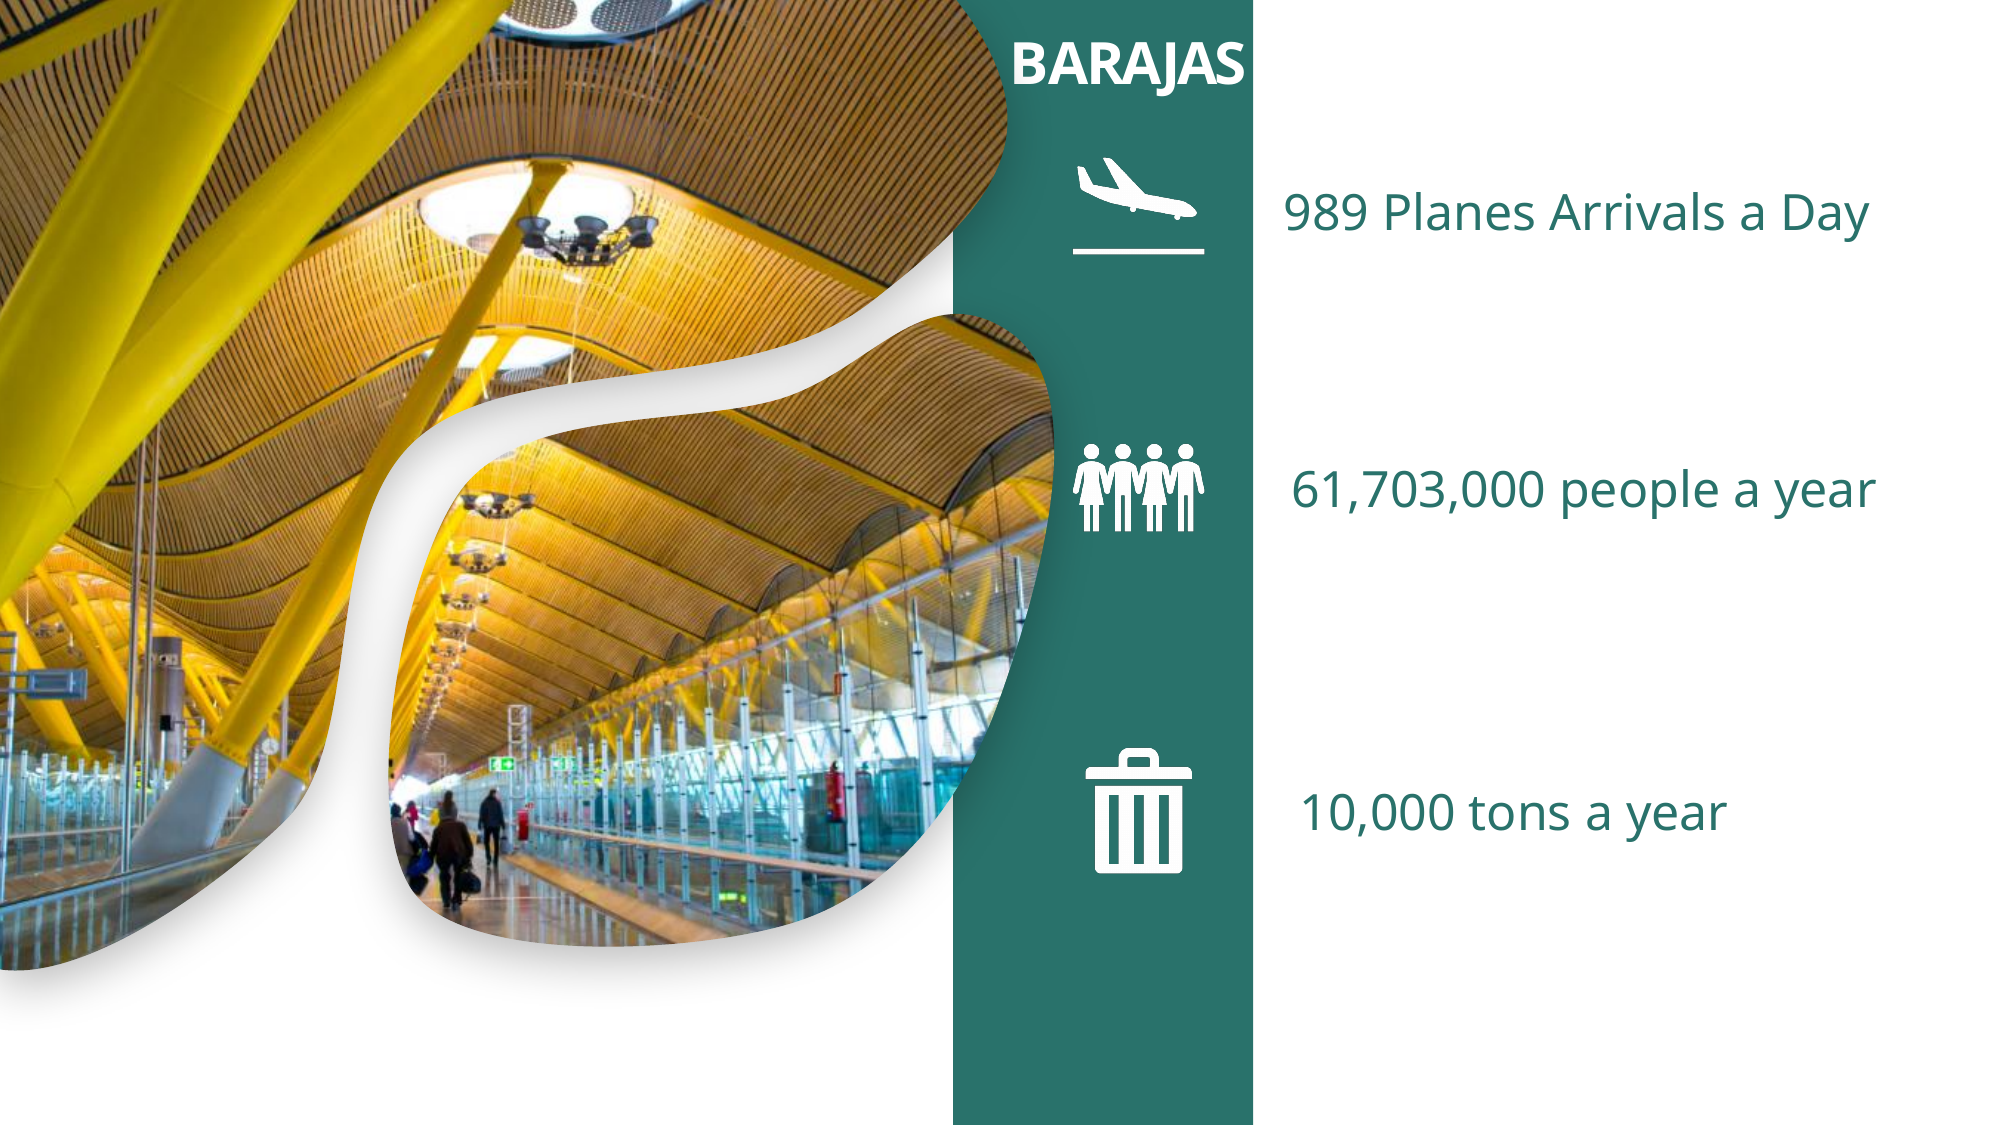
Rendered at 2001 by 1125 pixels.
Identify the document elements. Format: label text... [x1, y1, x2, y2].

text_box [952, 374, 1254, 1125]
picture [0, 0, 1055, 971]
text_box BARAJAS [1055, 18, 1736, 104]
picture [1063, 135, 1214, 286]
text_box [1055, 0, 2000, 374]
text_box 10,000 tons a year [1284, 750, 2000, 871]
text_box 61,703,000 people a year [1275, 427, 2000, 548]
text_box 989 Planes Arrivals a Day [1268, 150, 2000, 271]
picture [1063, 735, 1214, 886]
picture [1063, 412, 1214, 563]
